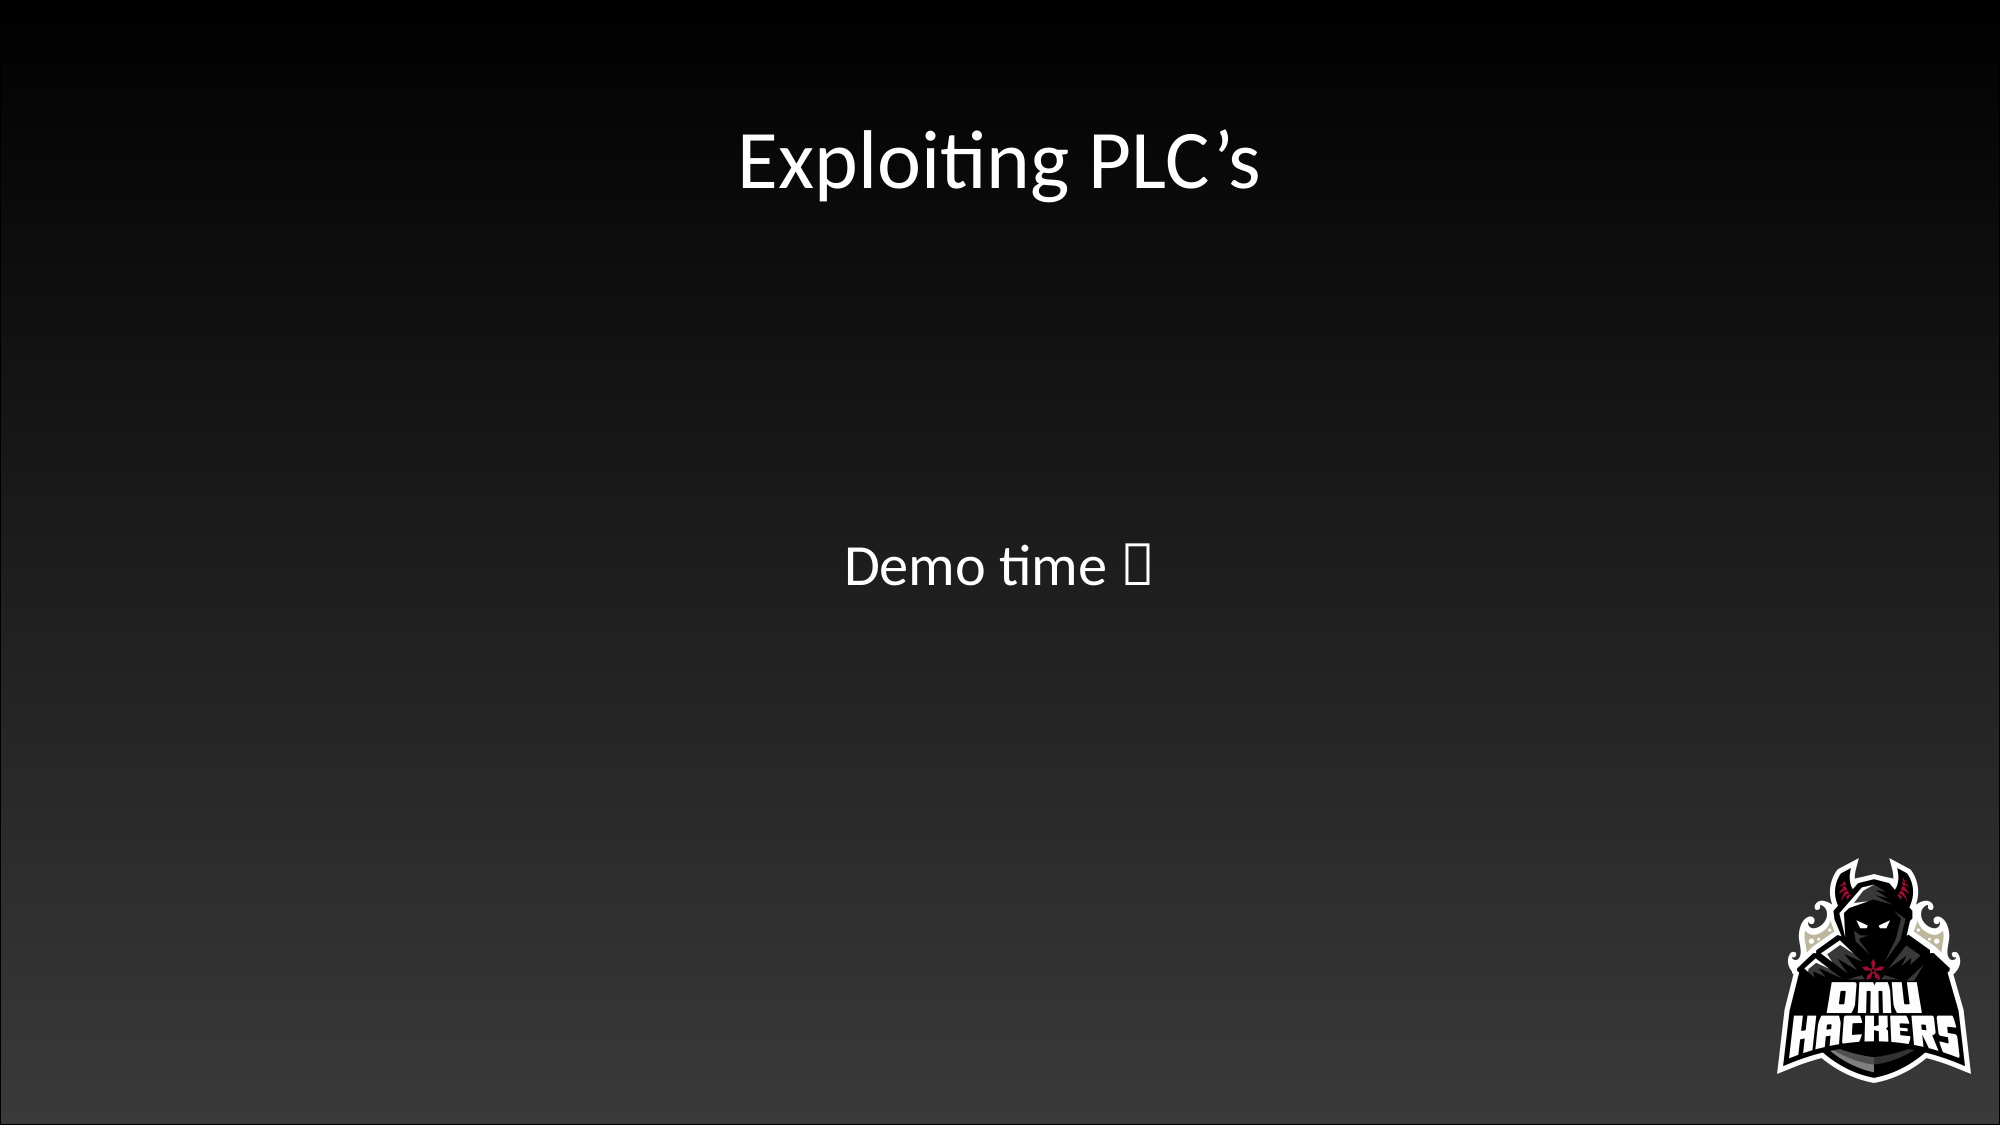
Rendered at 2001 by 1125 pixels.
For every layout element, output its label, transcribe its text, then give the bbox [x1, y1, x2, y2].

text_box [0, 0, 2000, 1125]
text_box Demo time  [438, 519, 1562, 605]
picture [1777, 858, 1971, 1083]
text_box Exploiting PLC’s [50, 97, 1950, 213]
